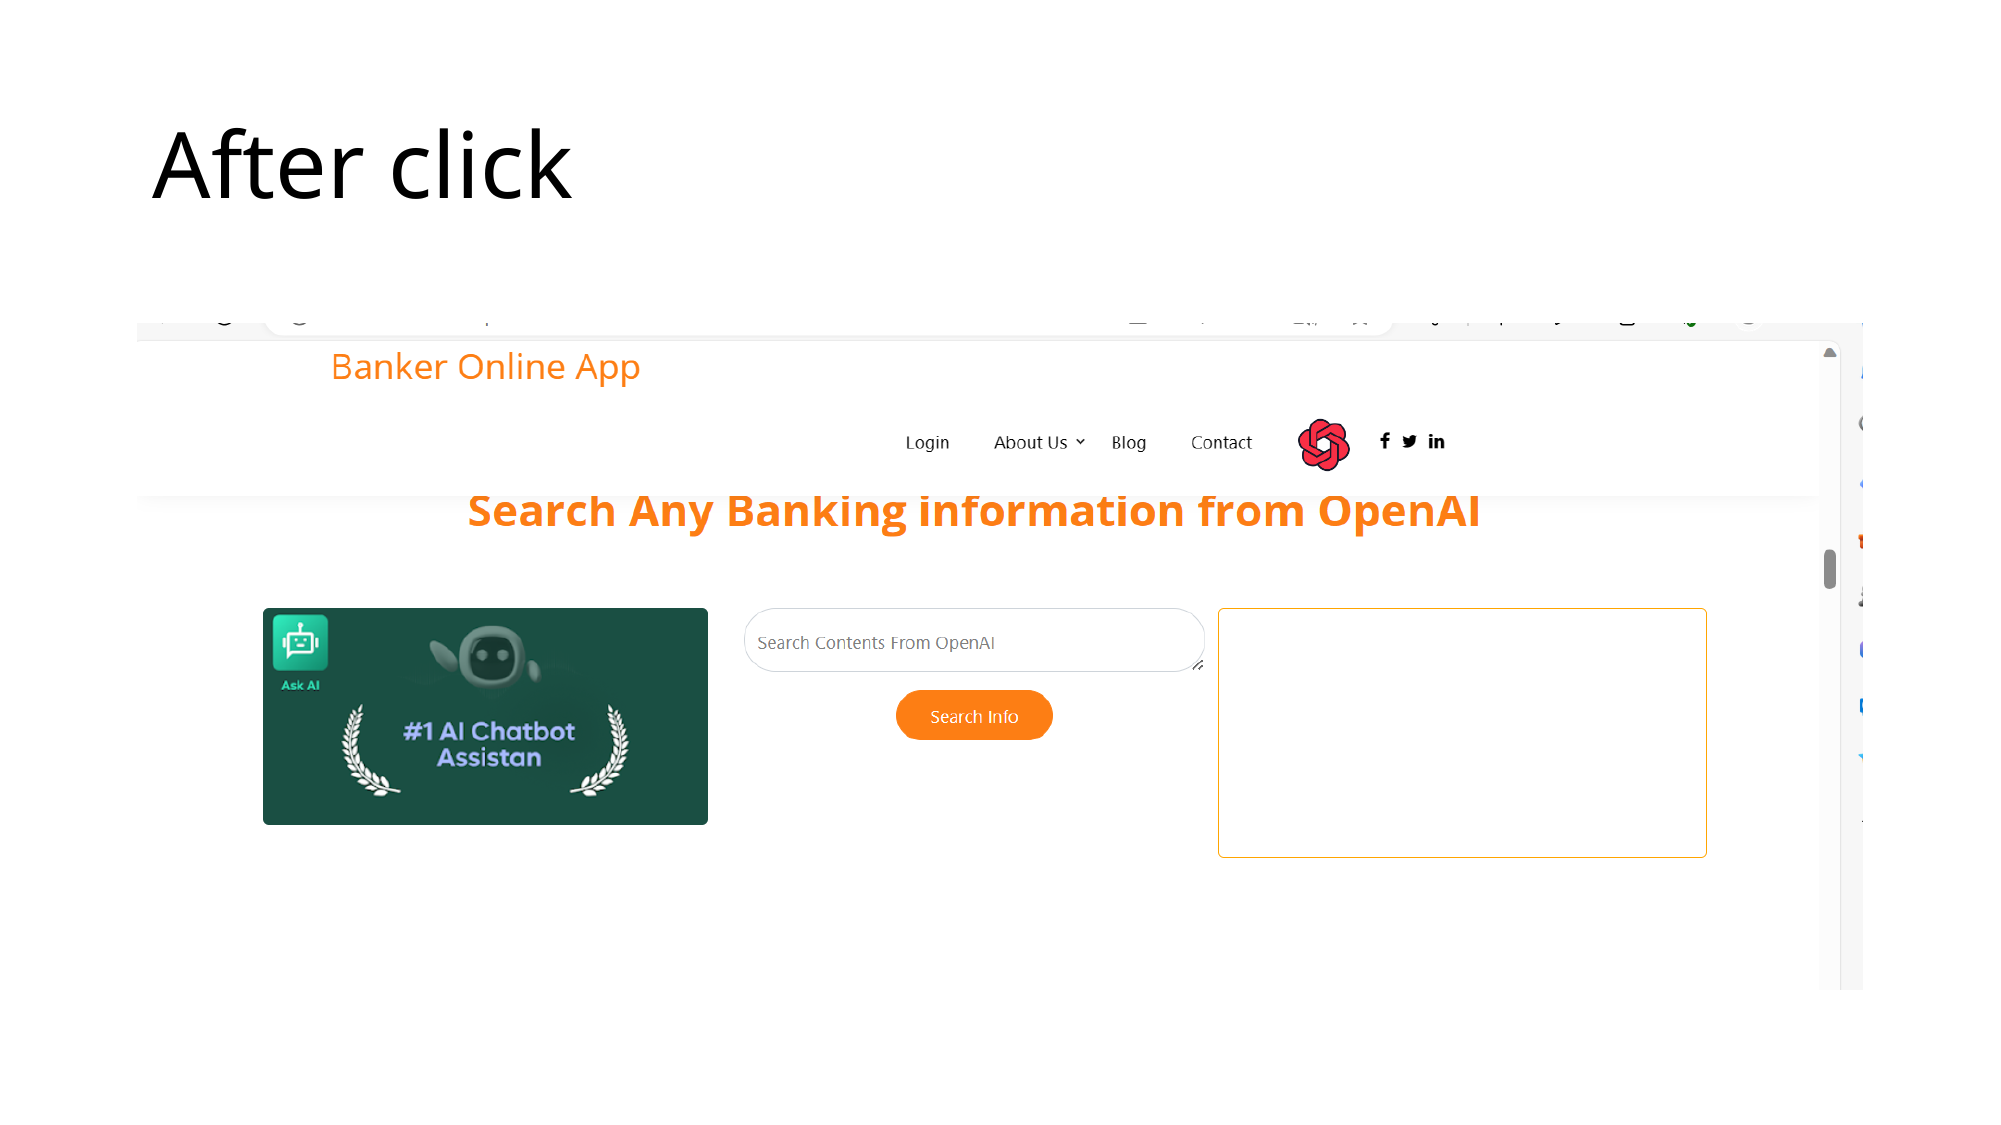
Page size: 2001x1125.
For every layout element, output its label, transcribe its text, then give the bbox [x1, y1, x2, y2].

title After click [137, 59, 1863, 278]
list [137, 323, 1863, 990]
